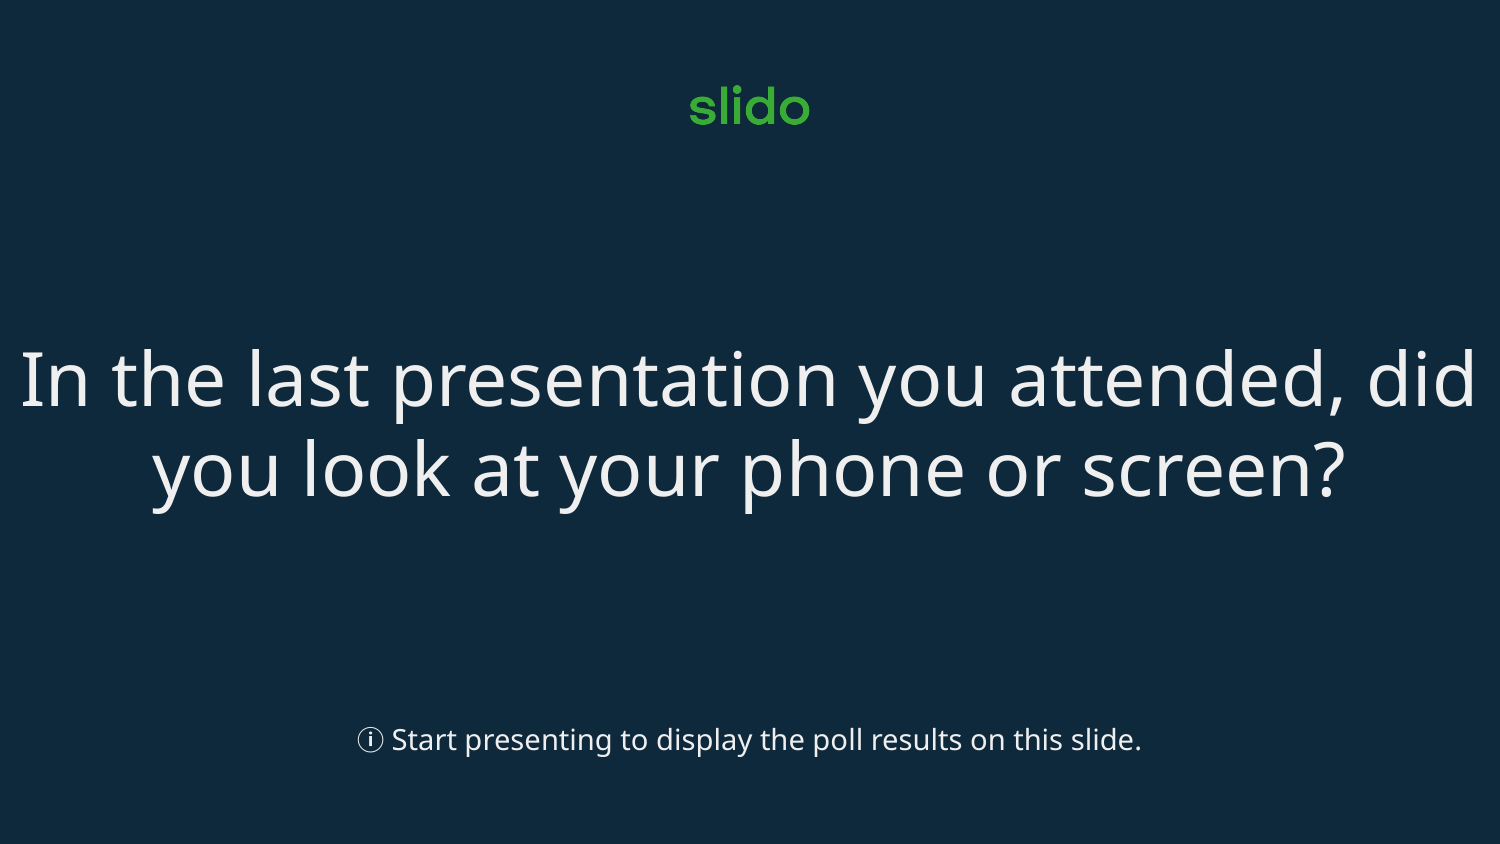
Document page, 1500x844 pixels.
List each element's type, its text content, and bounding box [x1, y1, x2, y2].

picture [677, 73, 822, 138]
text_box In the last presentation you attended, did you look at your phone or screen? [0, 210, 1500, 633]
text_box ⓘ Start presenting to display the poll results on this slide. [0, 633, 1500, 844]
